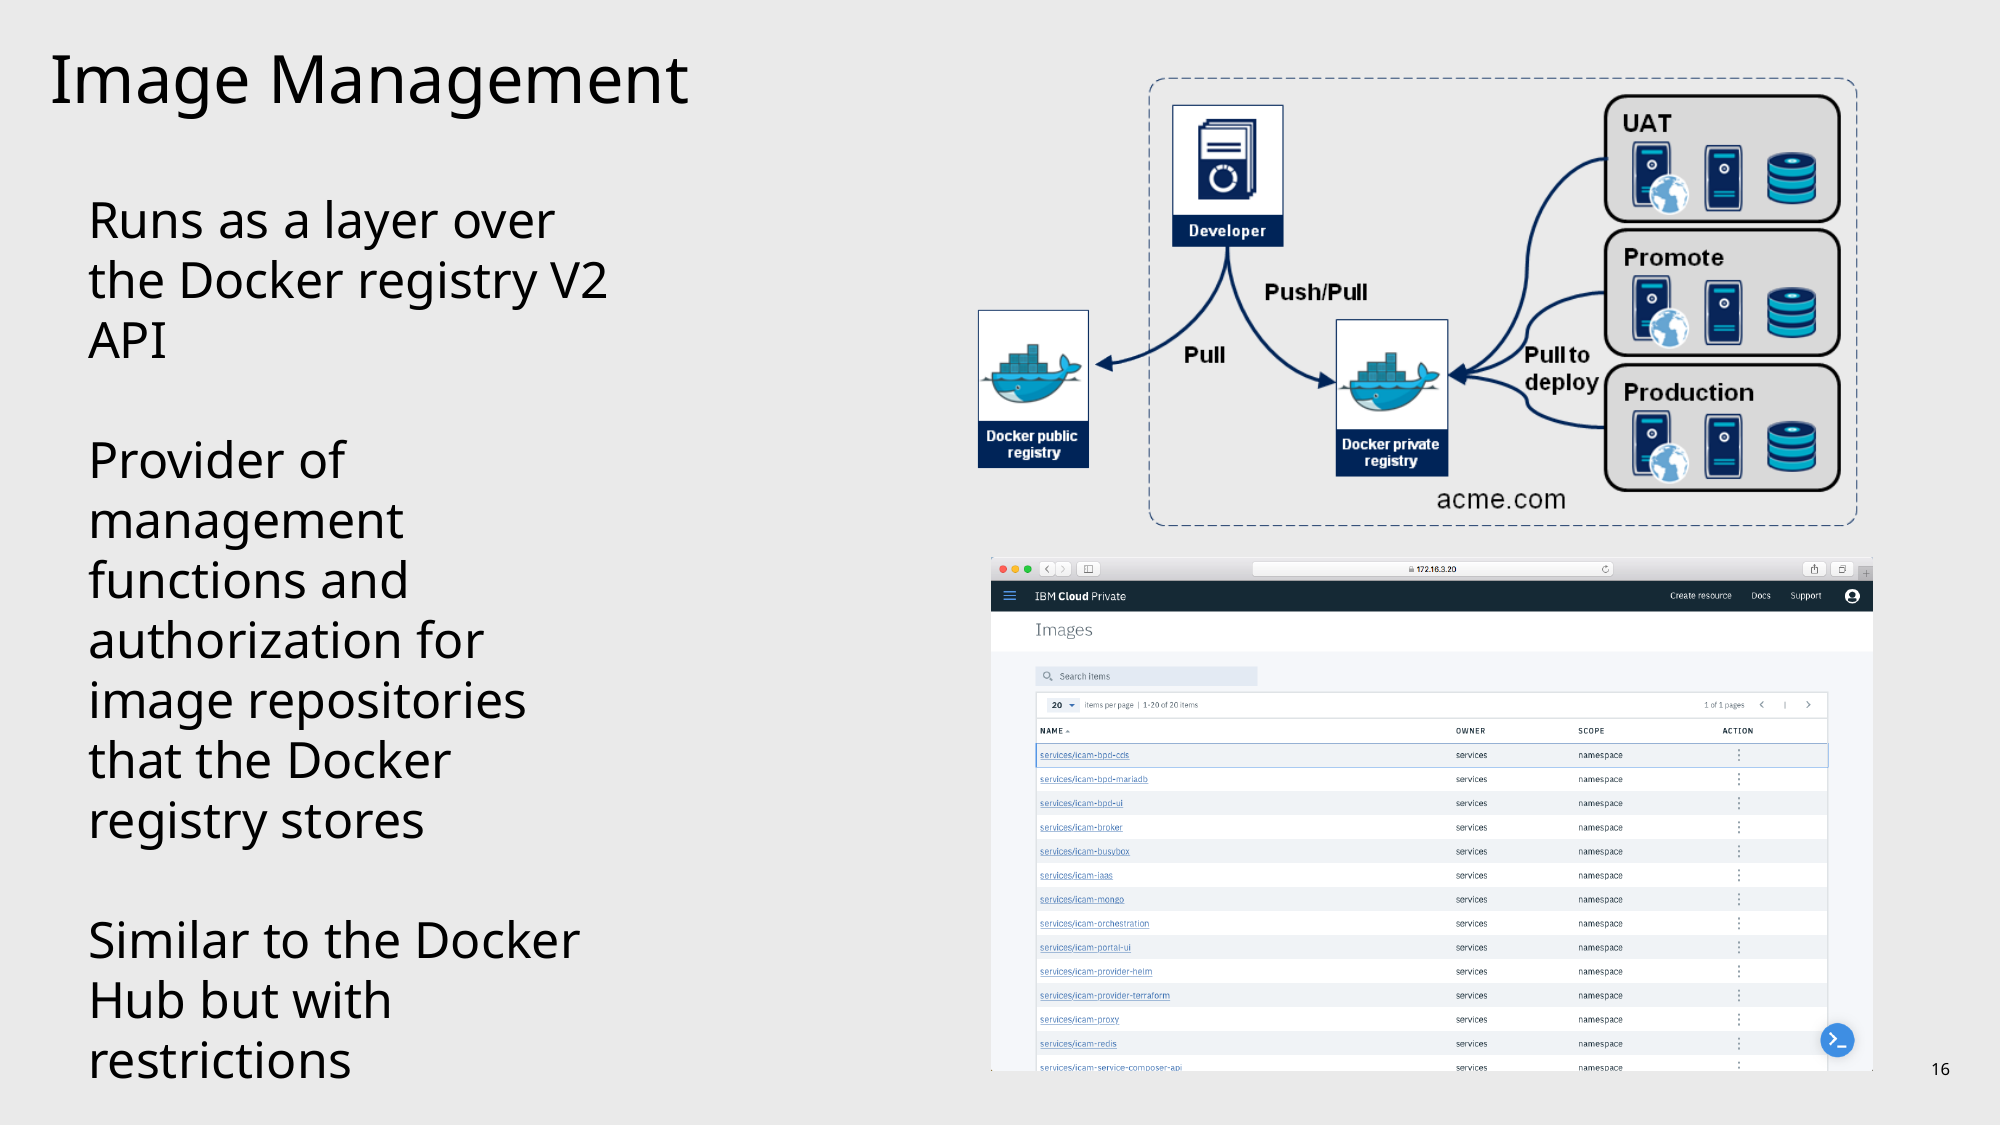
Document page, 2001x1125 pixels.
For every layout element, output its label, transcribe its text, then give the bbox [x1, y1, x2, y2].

title Image Management [50, 46, 950, 266]
slide_number 16 [1500, 1055, 1950, 1086]
picture [960, 60, 1873, 544]
text_box Runs as a layer over the Docker registry V2 API Provider of management functions and authorization for image repositories that the Docker registry stores Similar to the Docker Hub but with restrictions [73, 237, 628, 1040]
picture [991, 557, 1873, 1071]
